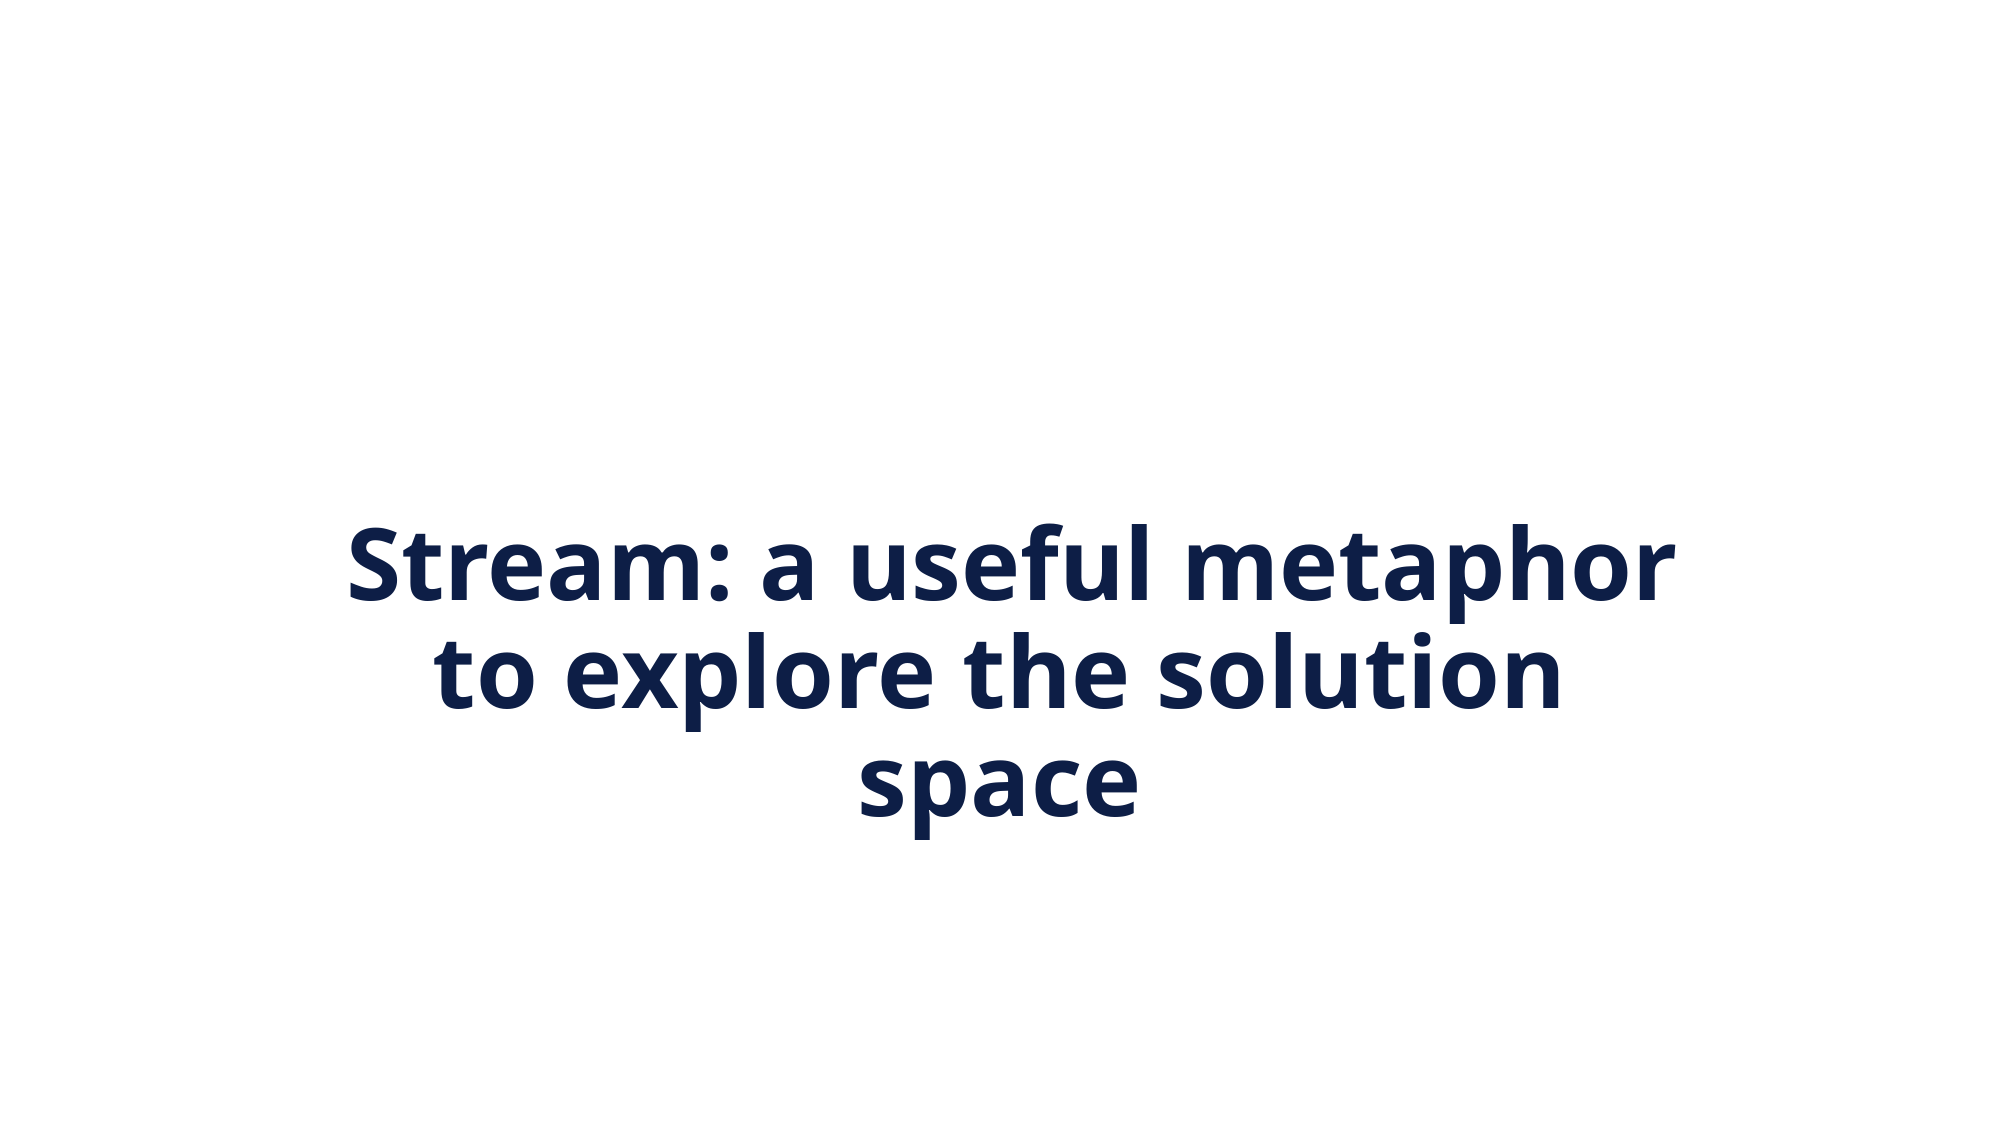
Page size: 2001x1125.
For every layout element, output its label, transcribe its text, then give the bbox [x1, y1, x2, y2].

title Stream: a useful metaphor to explore the solution space [265, 506, 1735, 628]
